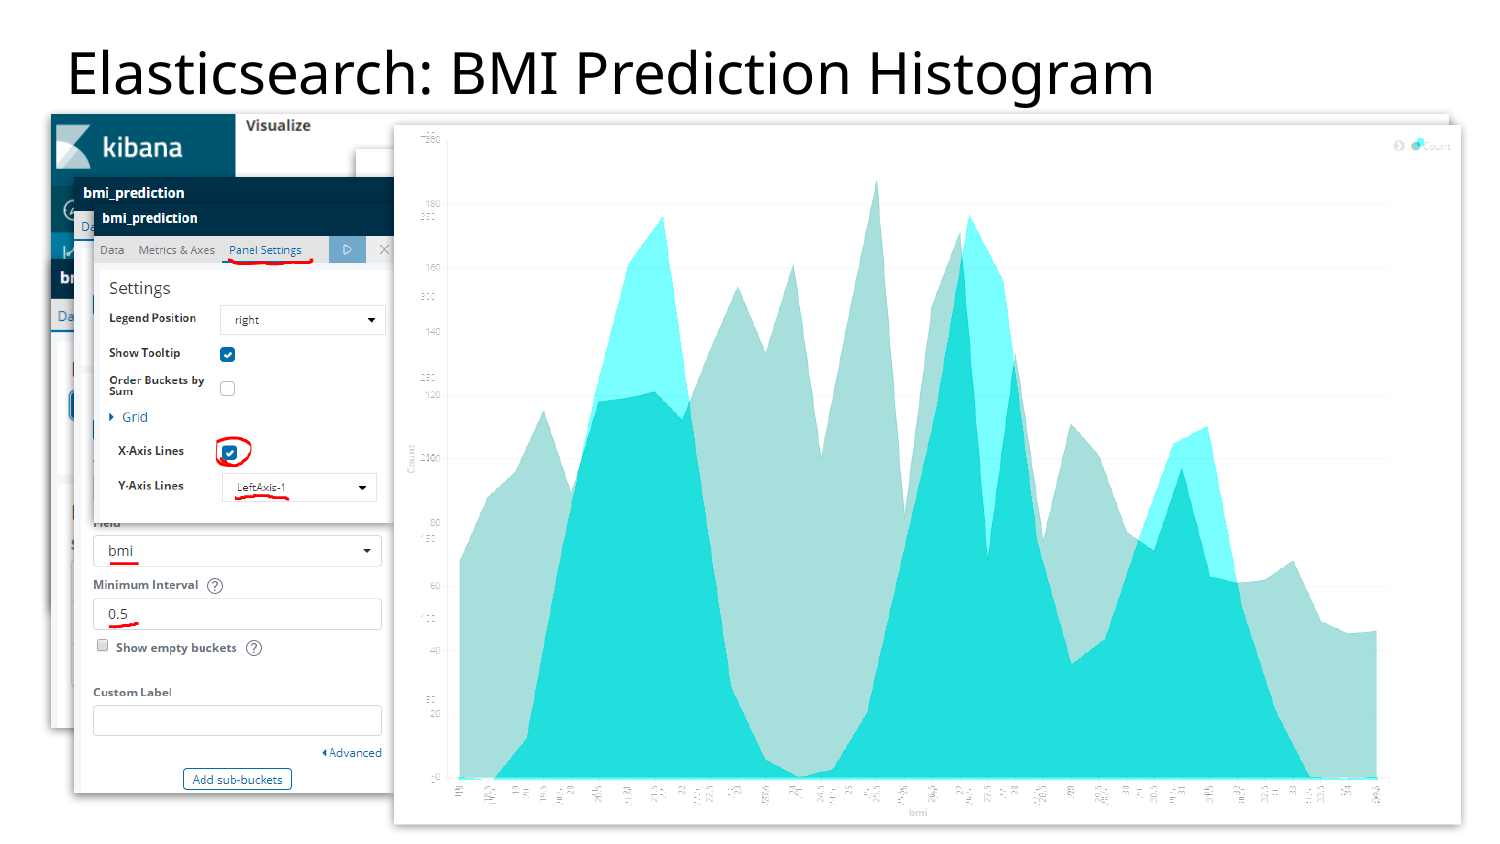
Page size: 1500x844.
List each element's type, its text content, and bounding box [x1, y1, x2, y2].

picture [50, 114, 1461, 825]
picture [170, 142, 182, 157]
picture [64, 247, 70, 258]
picture [104, 137, 115, 157]
picture [103, 214, 113, 222]
picture [89, 191, 95, 199]
picture [98, 191, 104, 198]
picture [131, 188, 163, 198]
picture [159, 214, 168, 222]
picture [109, 191, 123, 200]
picture [155, 142, 166, 157]
picture [125, 137, 137, 157]
title Elasticsearch: BMI Prediction Histogram [51, 20, 1449, 111]
picture [57, 125, 90, 168]
picture [140, 142, 152, 157]
